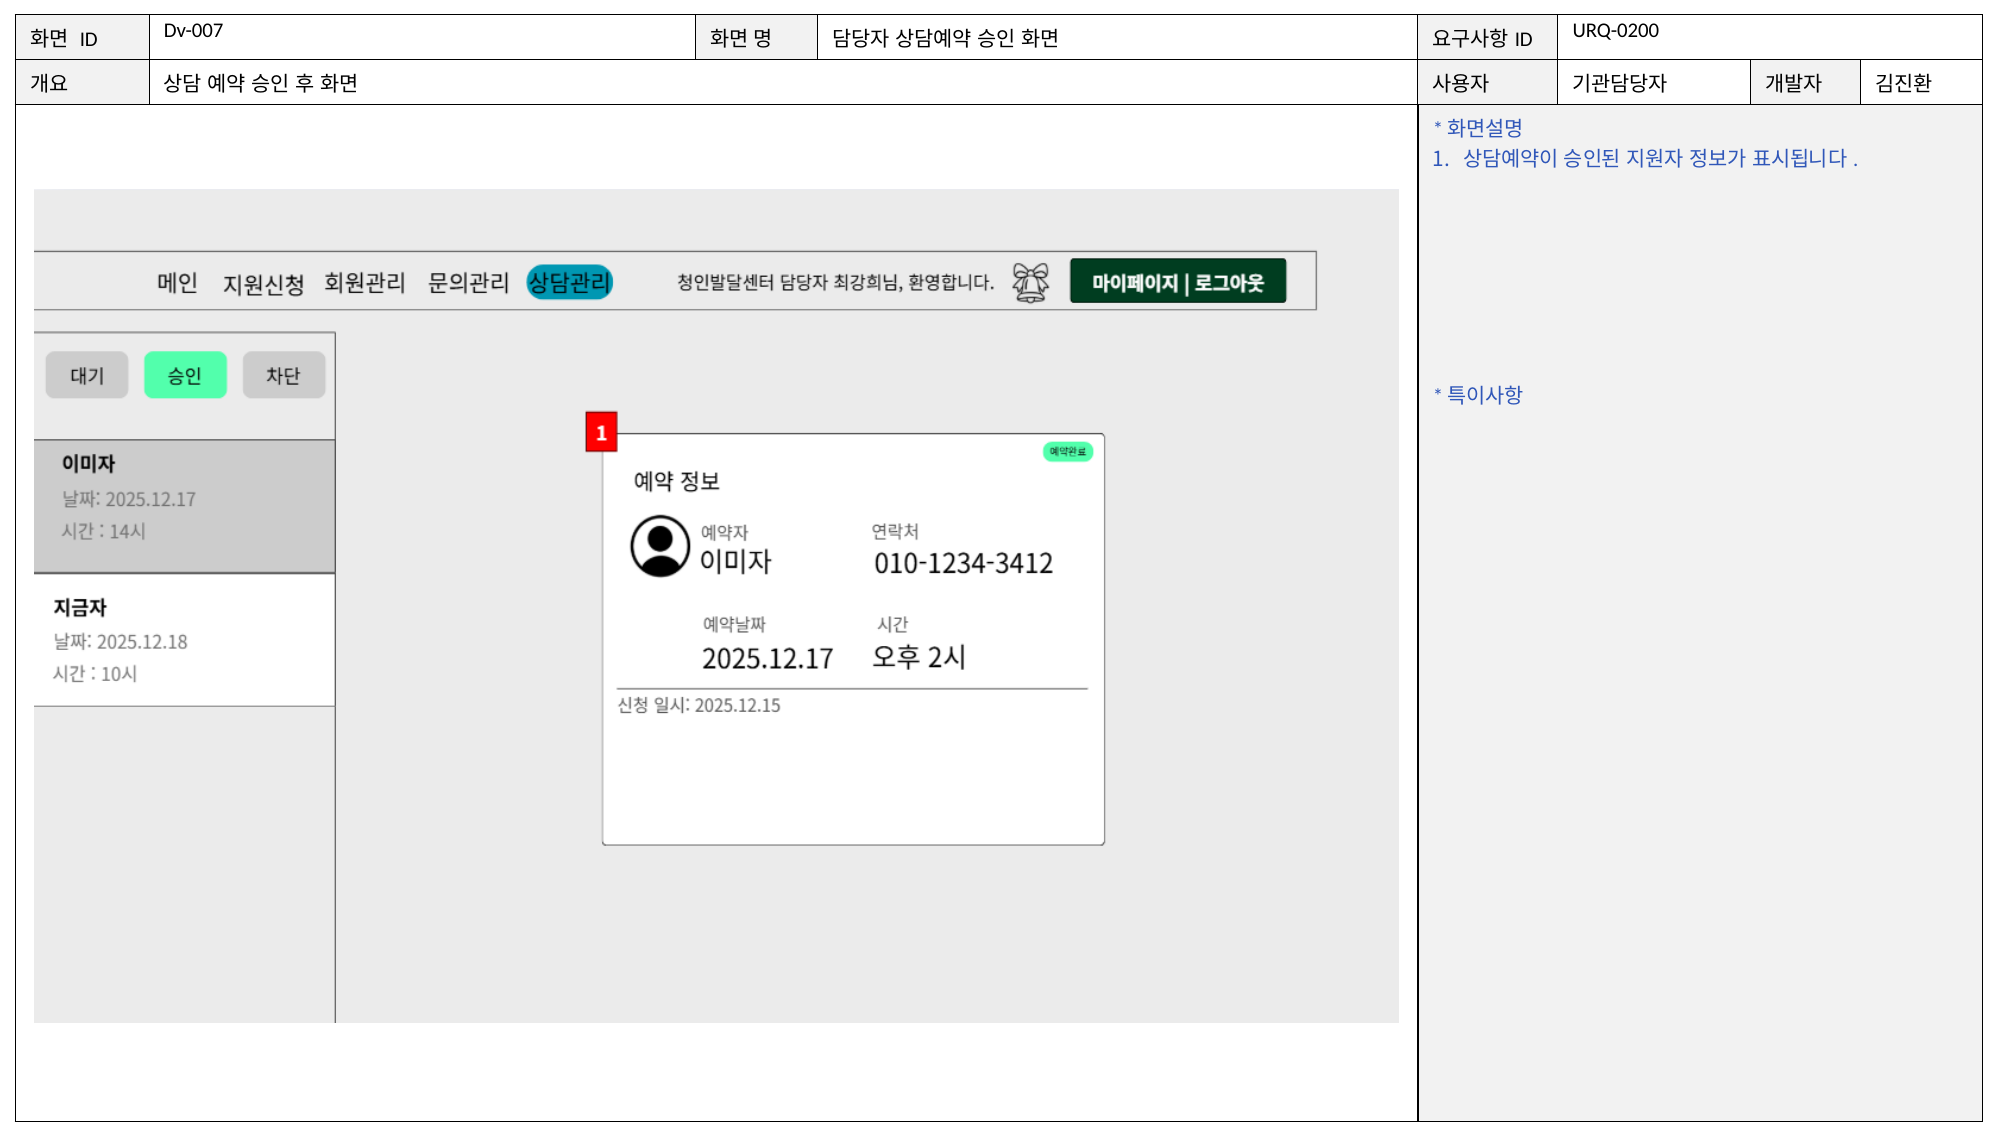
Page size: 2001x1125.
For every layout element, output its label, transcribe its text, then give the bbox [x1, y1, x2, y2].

table_cell 상담 예약 승인 후 화면 [150, 60, 1417, 104]
table_cell [16, 105, 1417, 1121]
table_header Dv-007 [150, 15, 695, 59]
table_header 요구사항ID [1418, 15, 1557, 59]
table_cell 기관담당자 [1558, 60, 1750, 104]
table_header 화면 ID [16, 15, 149, 59]
table_cell 김진환 [1861, 60, 1982, 104]
table_cell 개발자 [1751, 60, 1860, 104]
table_cell 사용자 [1418, 60, 1557, 104]
table_cell 개요 [16, 60, 149, 104]
table_header URQ-0200 [1558, 15, 1982, 59]
picture [33, 188, 1399, 1024]
table_header 화면 명 [696, 15, 817, 59]
table_header 담당자 상담예약 승인 화면 [818, 15, 1417, 59]
table_cell *화면설명 상담예약이 승인된 지원자 정보가 표시됩니다. *특이사항 [1419, 105, 1982, 1121]
